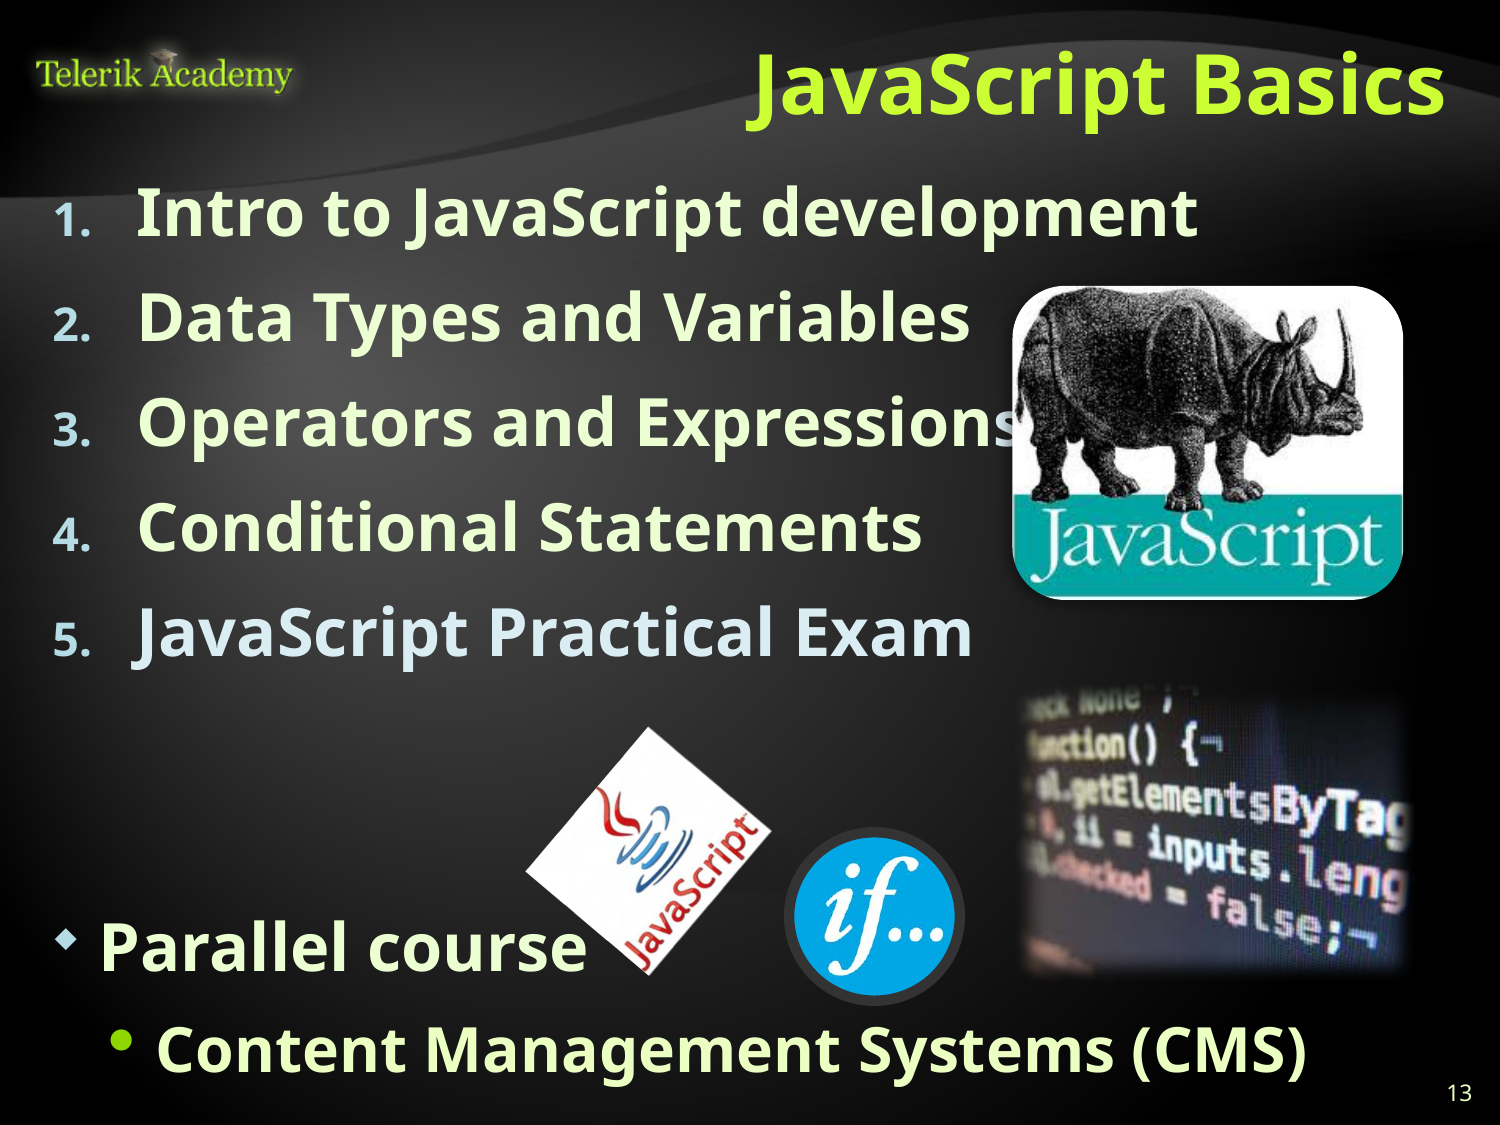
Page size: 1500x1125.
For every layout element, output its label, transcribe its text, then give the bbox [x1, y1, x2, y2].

title JavaScript Basics [300, 12, 1463, 150]
picture [0, 0, 1500, 1125]
slide_number 13 [1412, 1074, 1488, 1113]
list Intro to JavaScript development Data Types and Variables Operators and Expressions Conditional Statements JavaScript Practical Exam Parallel course Content Management Systems (CMS) [37, 162, 1463, 1063]
